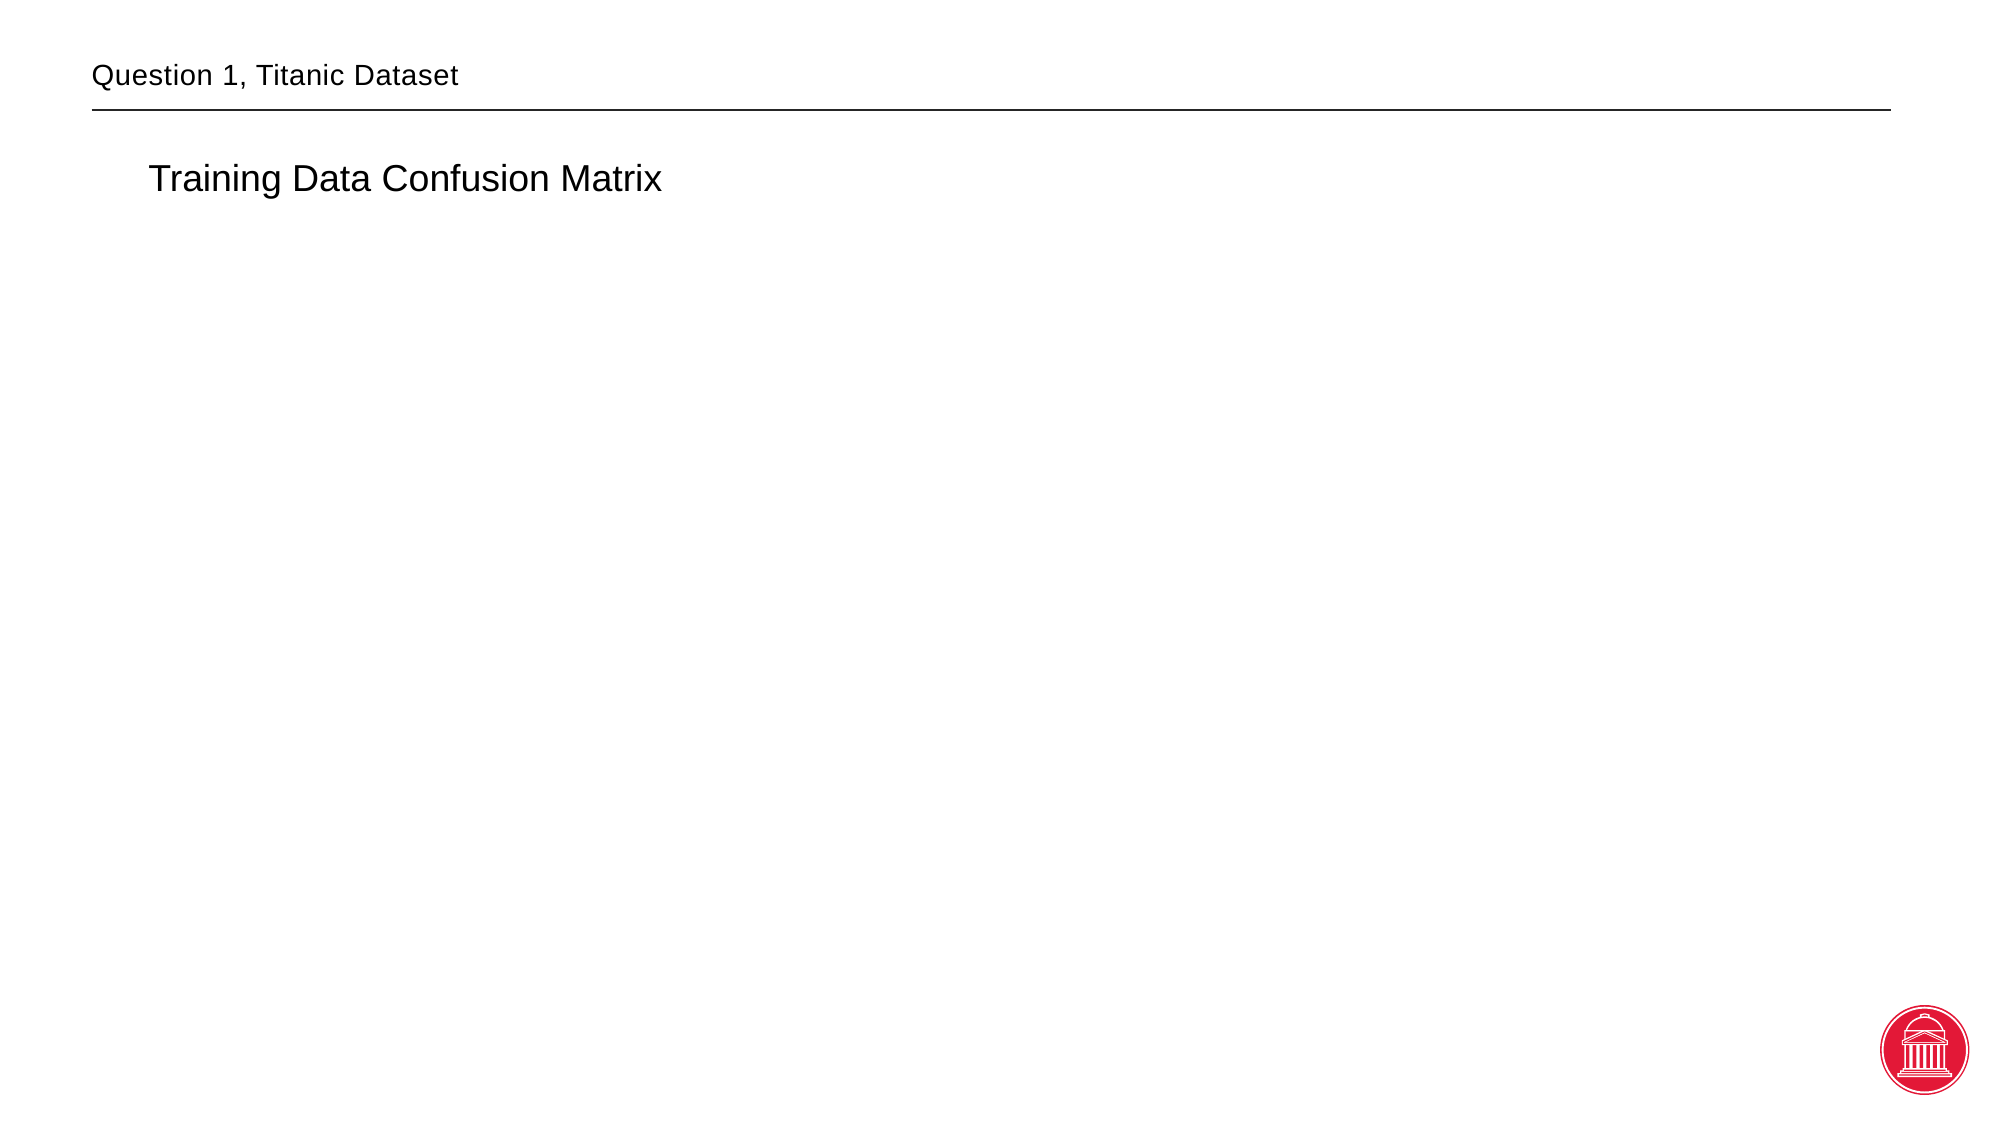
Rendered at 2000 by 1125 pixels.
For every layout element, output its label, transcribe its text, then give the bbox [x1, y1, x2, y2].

text_box Training Data Confusion Matrix [133, 146, 689, 206]
title Question 1, Titanic Dataset [91, 42, 1892, 110]
